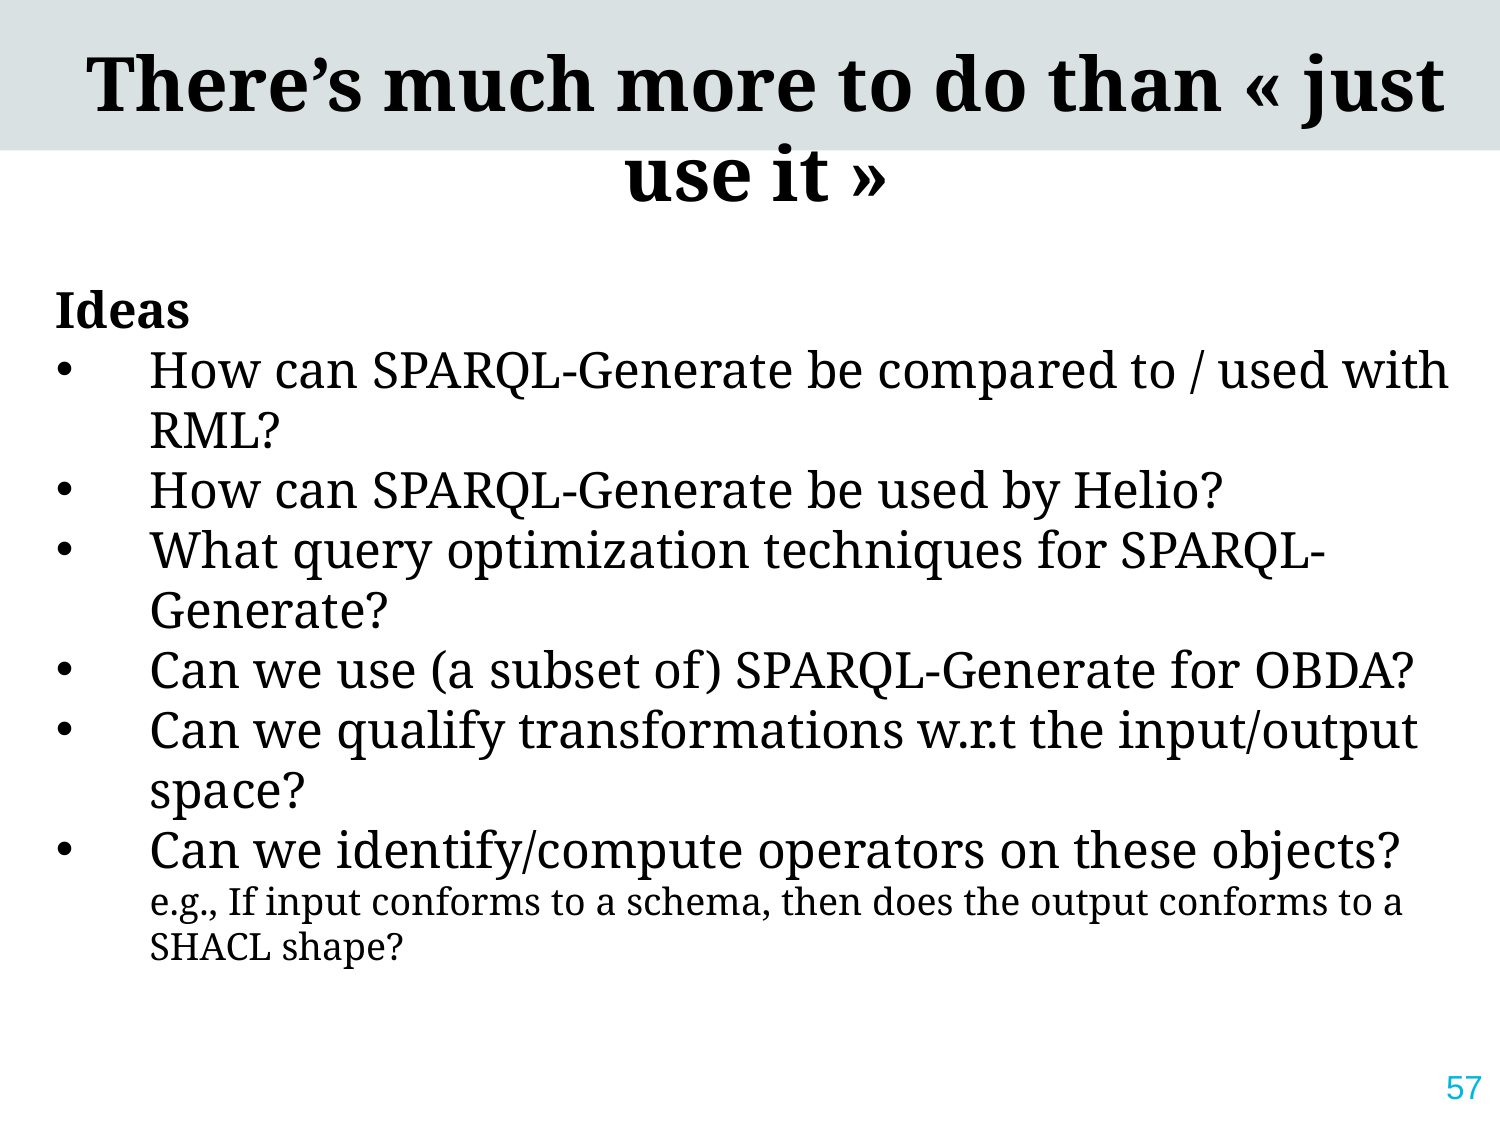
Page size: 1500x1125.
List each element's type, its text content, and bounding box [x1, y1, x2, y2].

list There’s much more to do than « just use it » [34, 36, 1500, 162]
text_box Ideas How can SPARQL-Generate be compared to / used with RML? How can SPARQL-Generate be used by Helio? What query optimization techniques for SPARQL-Generate? Can we use (a subset of) SPARQL-Generate for OBDA? Can we qualify transformations w.r.t the input/output space? Can we identify/compute operators on these objects? e.g., If input conforms to a schema, then does the output conforms to a SHACL shape? [40, 270, 1500, 983]
slide_number 57 [1376, 1053, 1484, 1120]
